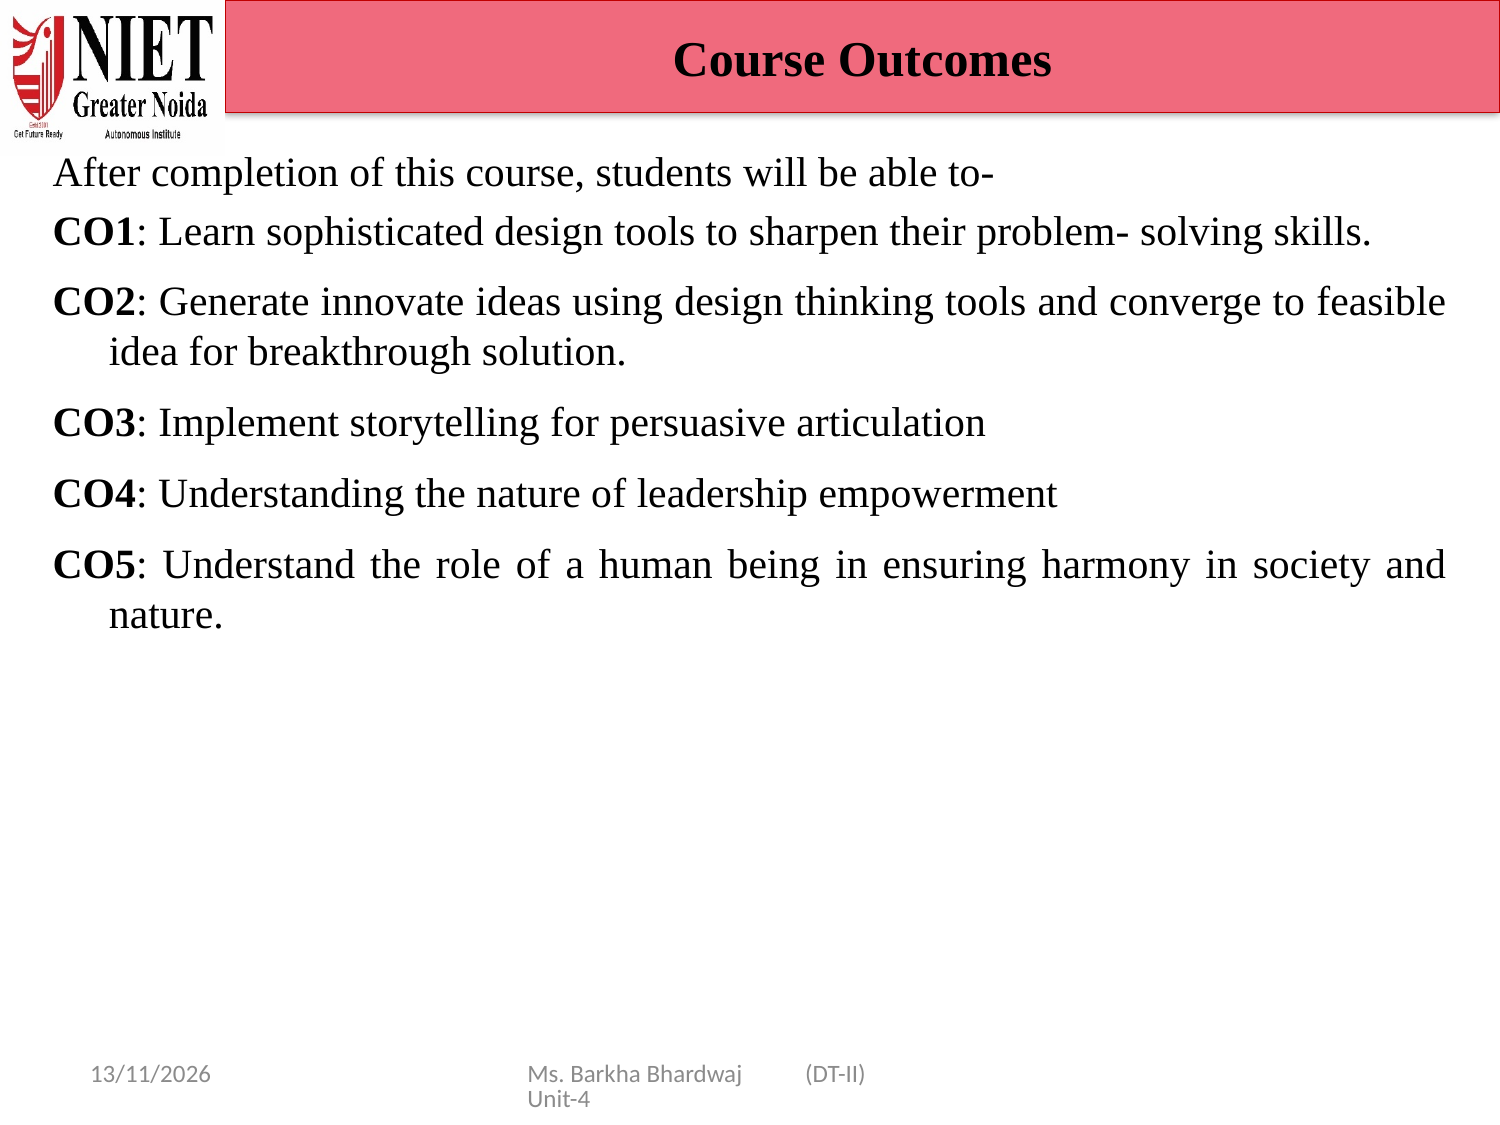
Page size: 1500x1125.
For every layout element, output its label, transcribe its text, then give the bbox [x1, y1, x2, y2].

text_box Course Outcomes [226, 0, 1500, 113]
list After completion of this course, students will be able to- CO1: Learn sophisticated design tools to sharpen their problem- solving skills. CO2: Generate innovate ideas using design thinking tools and converge to feasible idea for breakthrough solution. CO3: Implement storytelling for persuasive articulation CO4: Understanding the nature of leadership empowerment CO5: Understand the role of a human being in ensuring harmony in society and nature. [37, 137, 1463, 1013]
picture [0, 0, 226, 156]
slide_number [75, 1042, 425, 1103]
footer Ms. Barkha Bhardwaj (DT-II) Unit-4 [512, 1042, 988, 1103]
